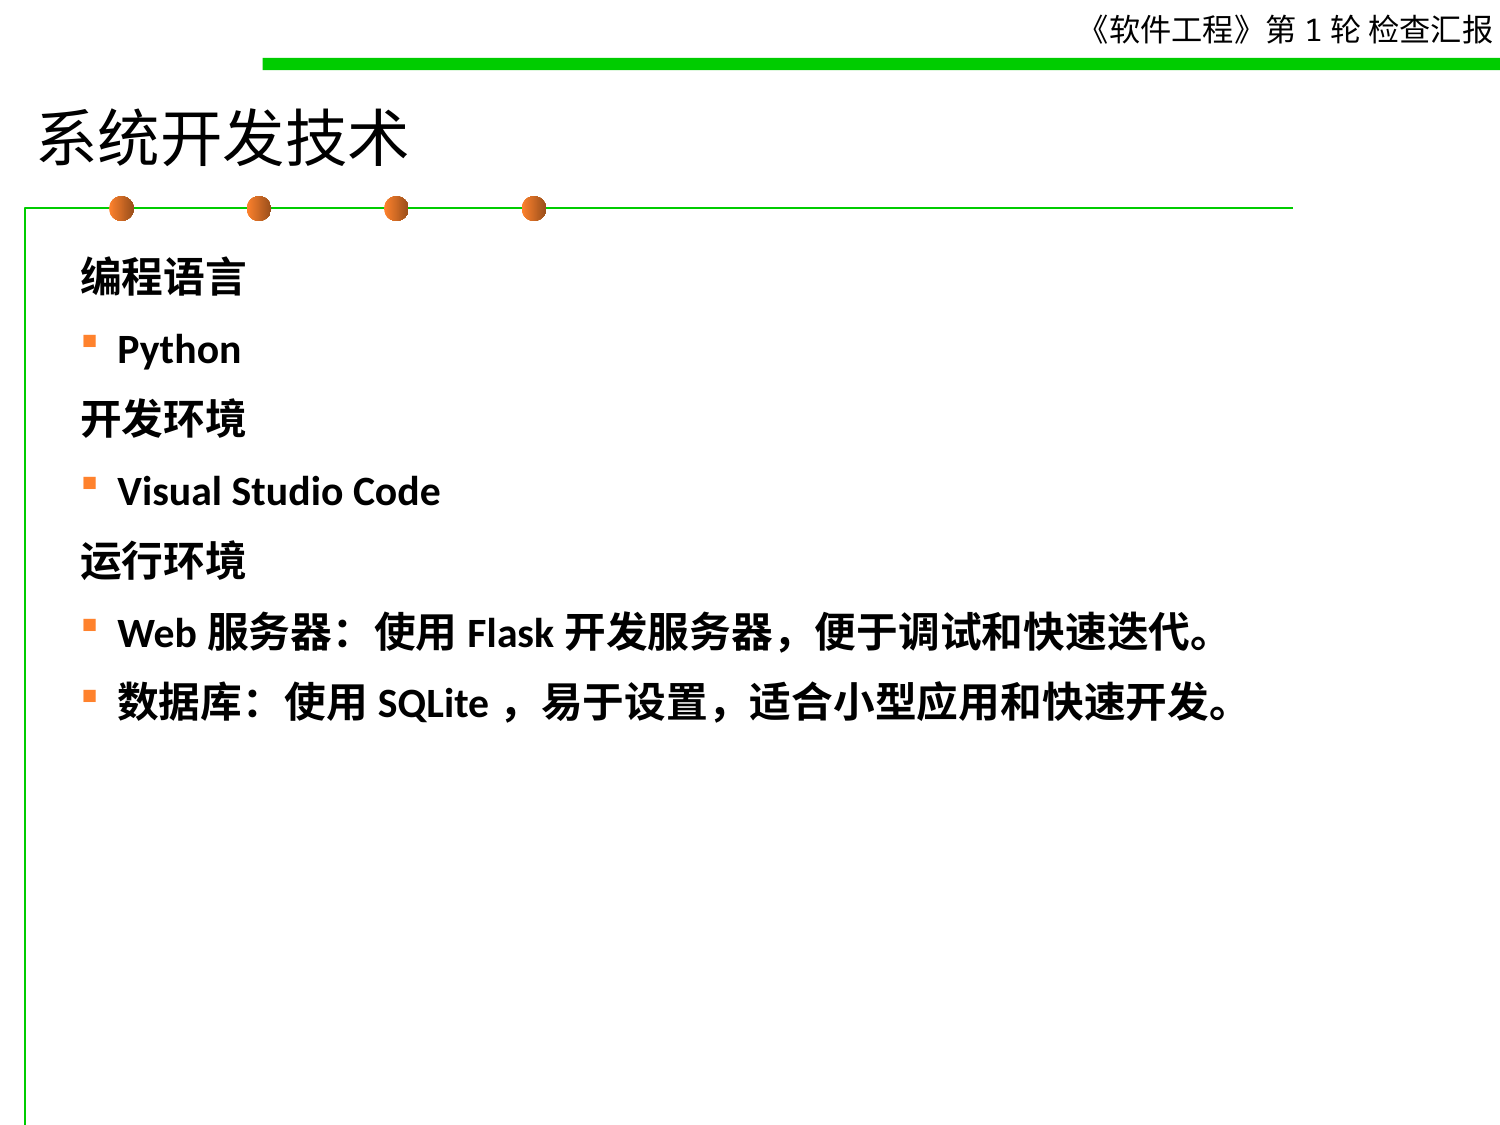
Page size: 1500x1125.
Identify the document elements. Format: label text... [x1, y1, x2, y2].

title 系统开发技术 [20, 83, 1415, 190]
list 编程语言 Python 开发环境 Visual Studio Code 运行环境 Web服务器：使用Flask开发服务器，便于调试和快速迭代。 数据库：使用SQLite，易于设置，适合小型应用和快速开发。 [64, 243, 1412, 1083]
